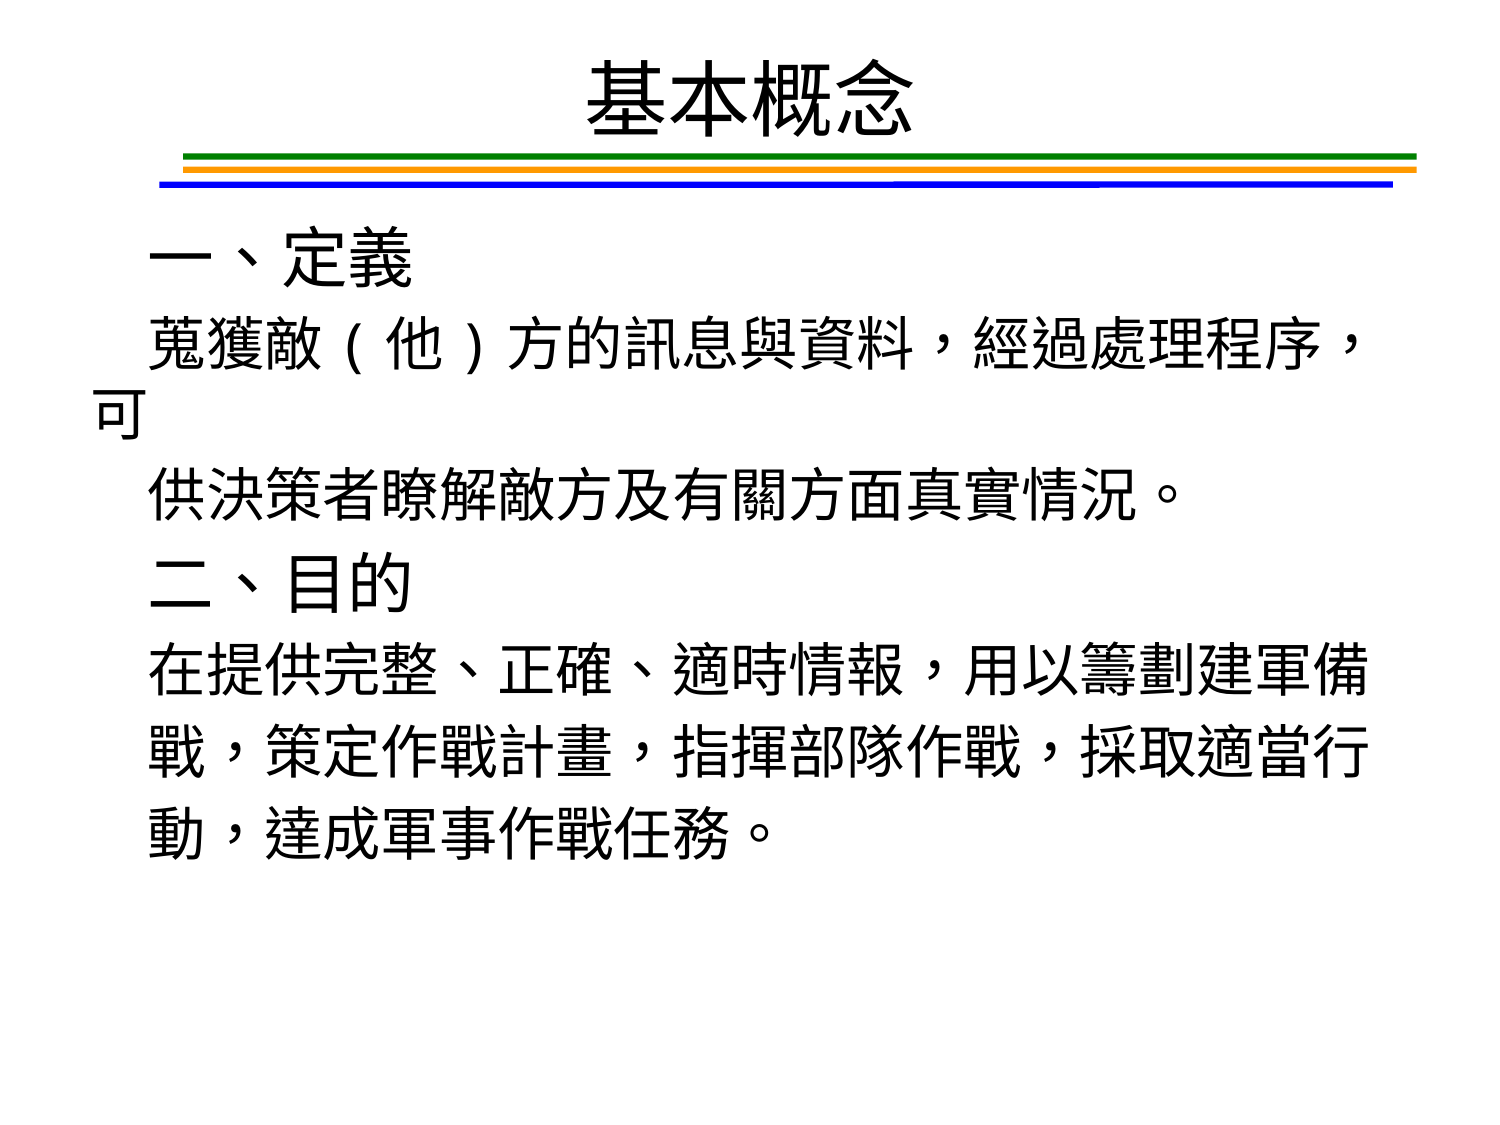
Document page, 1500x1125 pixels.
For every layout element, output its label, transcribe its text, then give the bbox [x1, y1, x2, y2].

title 基本概念 [75, 45, 1425, 149]
list 一、定義 蒐獲敵(他)方的訊息與資料，經過處理程序，可 供決策者瞭解敵方及有關方面真實情況。 二、目的 在提供完整、正確、適時情報，用以籌劃建軍備 戰，策定作戰計畫，指揮部隊作戰，採取適當行 動，達成軍事作戰任務。 [75, 207, 1425, 906]
